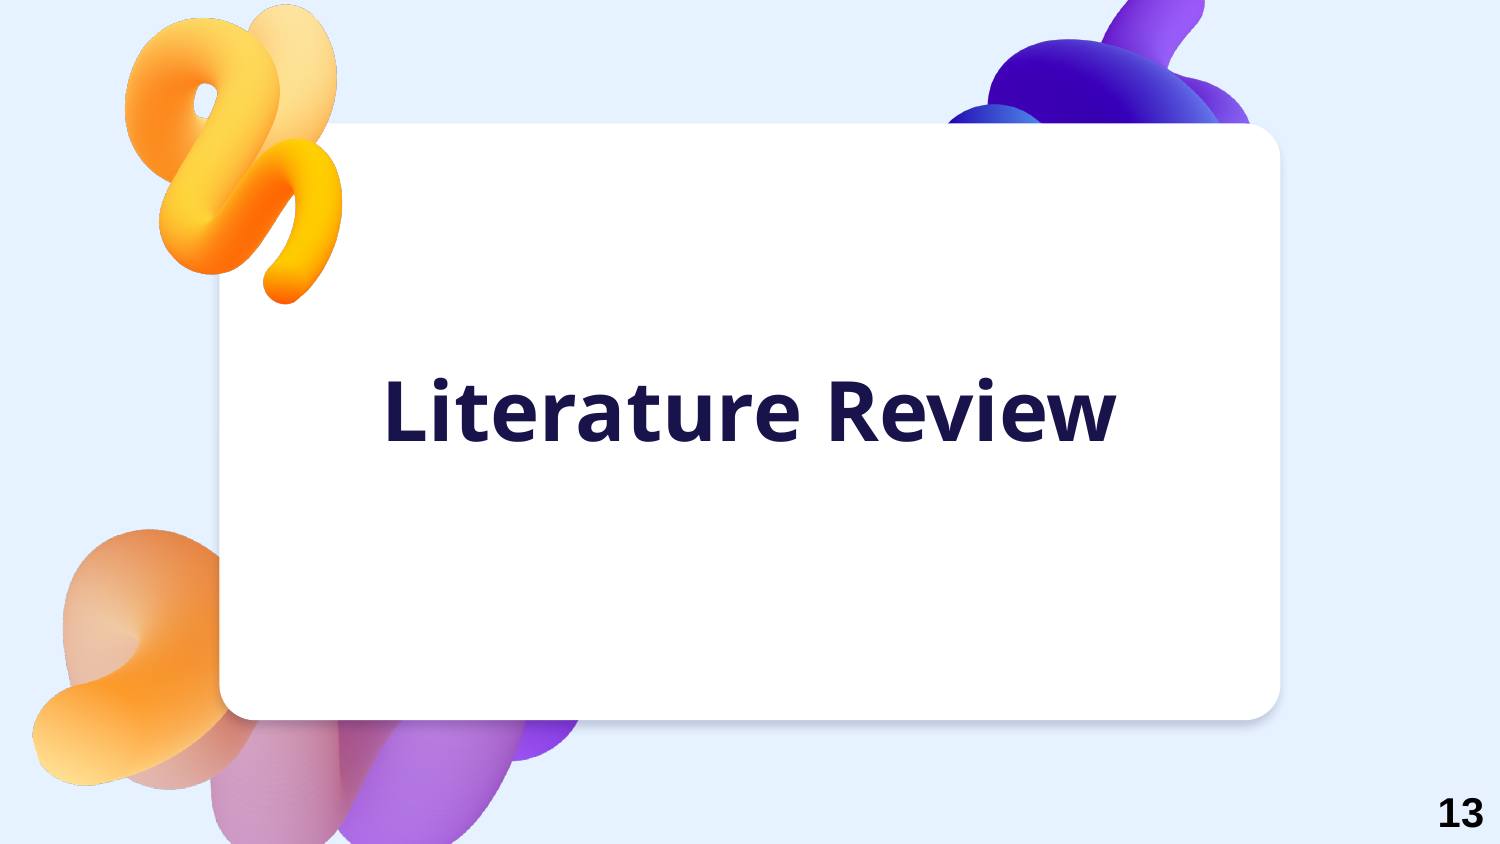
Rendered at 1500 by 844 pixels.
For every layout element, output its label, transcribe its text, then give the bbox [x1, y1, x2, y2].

text_box 13 [1422, 778, 1500, 844]
picture [56, 0, 446, 342]
title Literature Review [298, 343, 1202, 552]
picture [0, 506, 617, 844]
picture [949, 0, 1344, 187]
